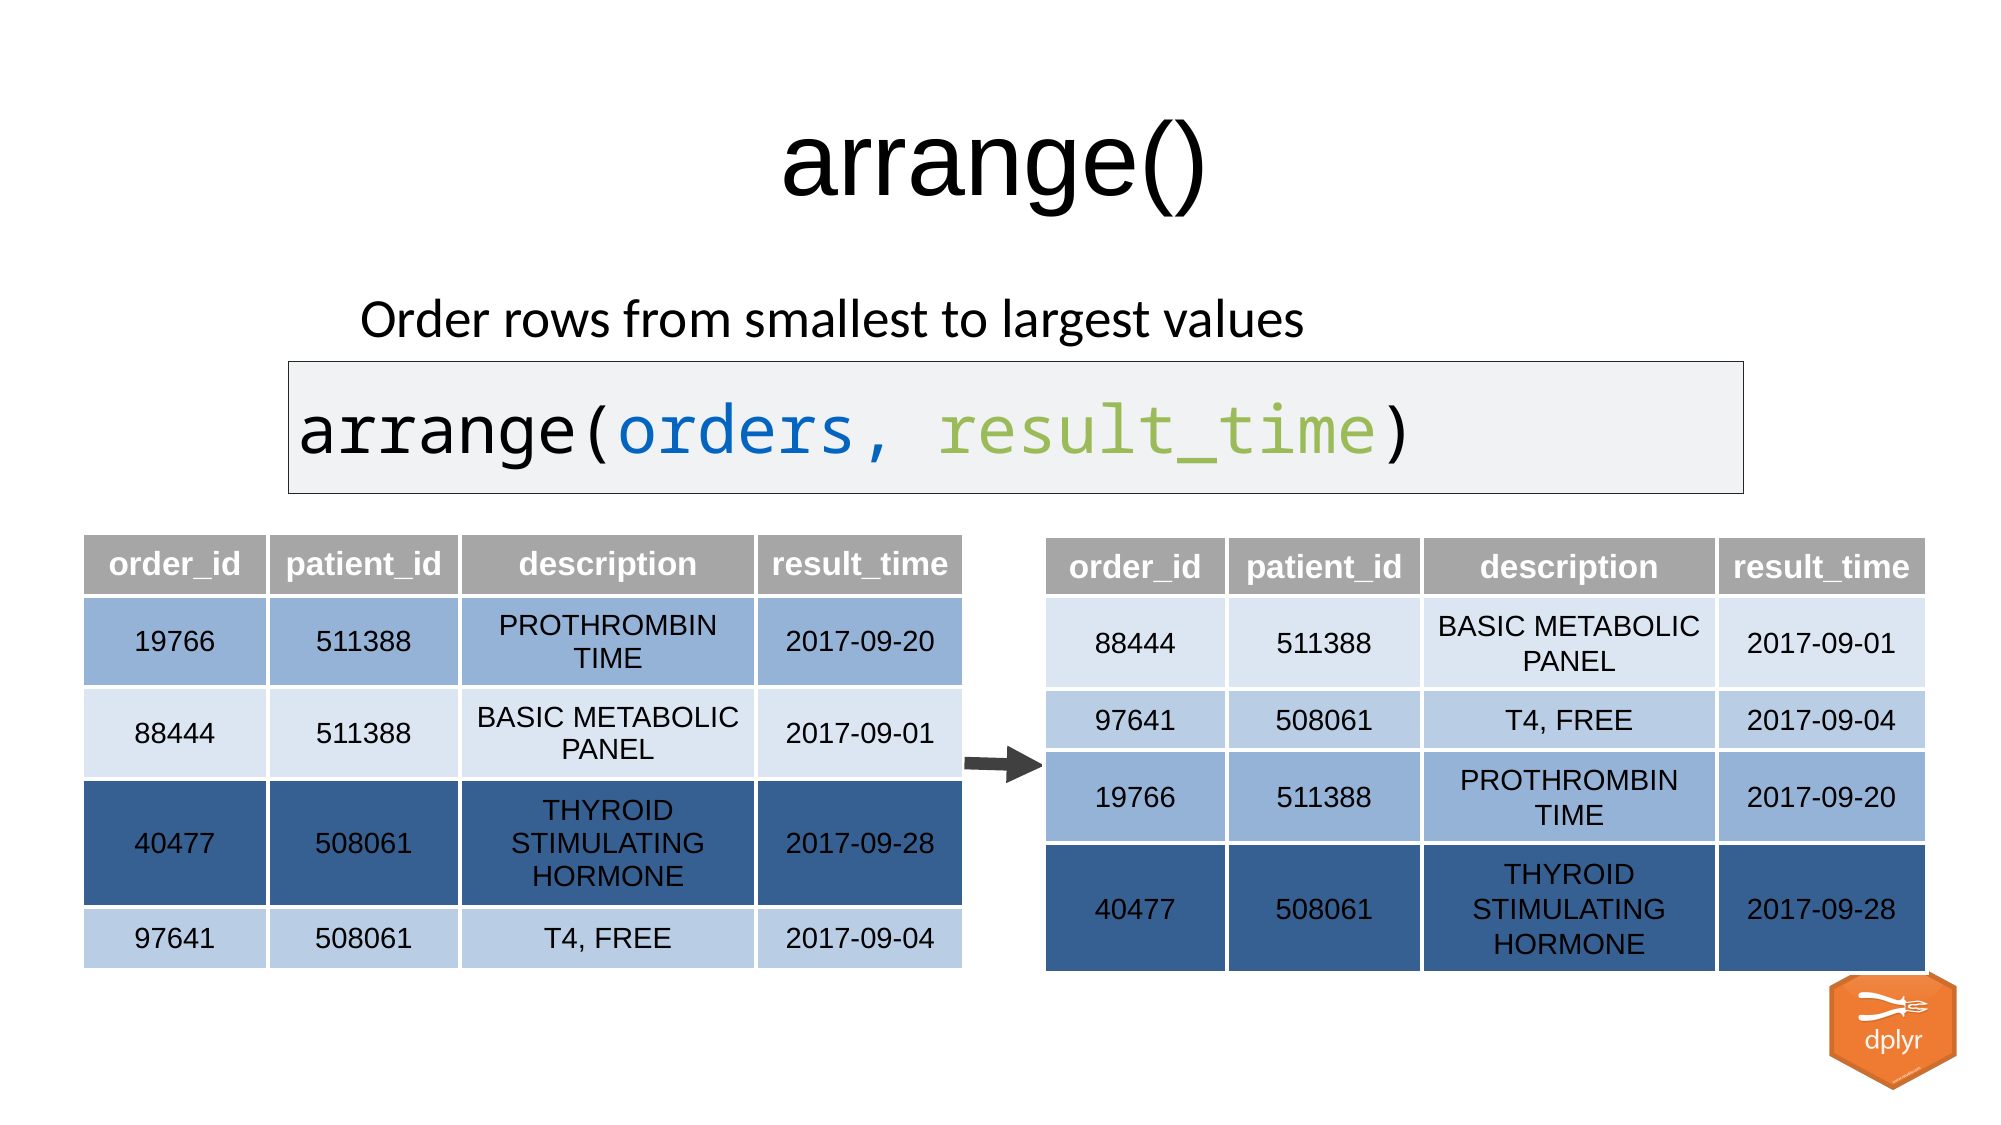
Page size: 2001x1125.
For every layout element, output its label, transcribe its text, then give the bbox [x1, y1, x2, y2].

table_cell 2017-09-20 [758, 598, 962, 685]
table_cell 2017-09-28 [1719, 845, 1925, 971]
table_cell 19766 [1046, 752, 1225, 841]
table_cell 2017-09-20 [1719, 752, 1925, 841]
table_cell 97641 [1046, 691, 1225, 748]
table_cell THYROID STIMULATING HORMONE [1424, 845, 1715, 971]
text_box arrange(orders, result_time) [282, 379, 1433, 475]
table_cell 511388 [270, 689, 458, 777]
table_header description [462, 535, 754, 594]
table_cell 511388 [1229, 598, 1420, 687]
table_cell 2017-09-04 [758, 909, 962, 968]
table_header patient_id [270, 535, 458, 594]
table_cell 40477 [84, 781, 266, 905]
table_cell BASIC METABOLIC PANEL [1424, 598, 1715, 687]
text_box [1829, 952, 1957, 1090]
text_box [964, 762, 1045, 766]
table_cell BASIC METABOLIC PANEL [462, 689, 754, 777]
table_cell 508061 [1229, 691, 1420, 748]
table_cell 40477 [1046, 845, 1225, 971]
table_cell T4, FREE [1424, 691, 1715, 748]
table_header patient_id [1229, 538, 1420, 594]
table_cell 2017-09-01 [1719, 598, 1925, 687]
text_box Order rows from smallest to largest values [359, 280, 1370, 361]
table_cell THYROID STIMULATING HORMONE [462, 781, 754, 905]
table_cell 88444 [1046, 598, 1225, 687]
table_cell 2017-09-04 [1719, 691, 1925, 748]
table_cell 88444 [84, 689, 266, 777]
table_cell 19766 [84, 598, 266, 685]
table_cell PROTHROMBIN TIME [1424, 752, 1715, 841]
table_header description [1424, 538, 1715, 594]
table_cell T4, FREE [462, 909, 754, 968]
table_cell 2017-09-28 [758, 781, 962, 905]
table_cell 511388 [270, 598, 458, 685]
table_cell 97641 [84, 909, 266, 968]
table_cell 508061 [270, 909, 458, 968]
text_box [288, 361, 1744, 494]
table_header result_time [1719, 538, 1925, 594]
title arrange() [779, 90, 1215, 219]
table_cell 2017-09-01 [758, 689, 962, 777]
table_cell 508061 [270, 781, 458, 905]
table_cell 511388 [1229, 752, 1420, 841]
table_cell PROTHROMBIN TIME [462, 598, 754, 685]
table_header result_time [758, 535, 962, 594]
table_header order_id [84, 535, 266, 594]
table_cell 508061 [1229, 845, 1420, 971]
table_header order_id [1046, 538, 1225, 594]
